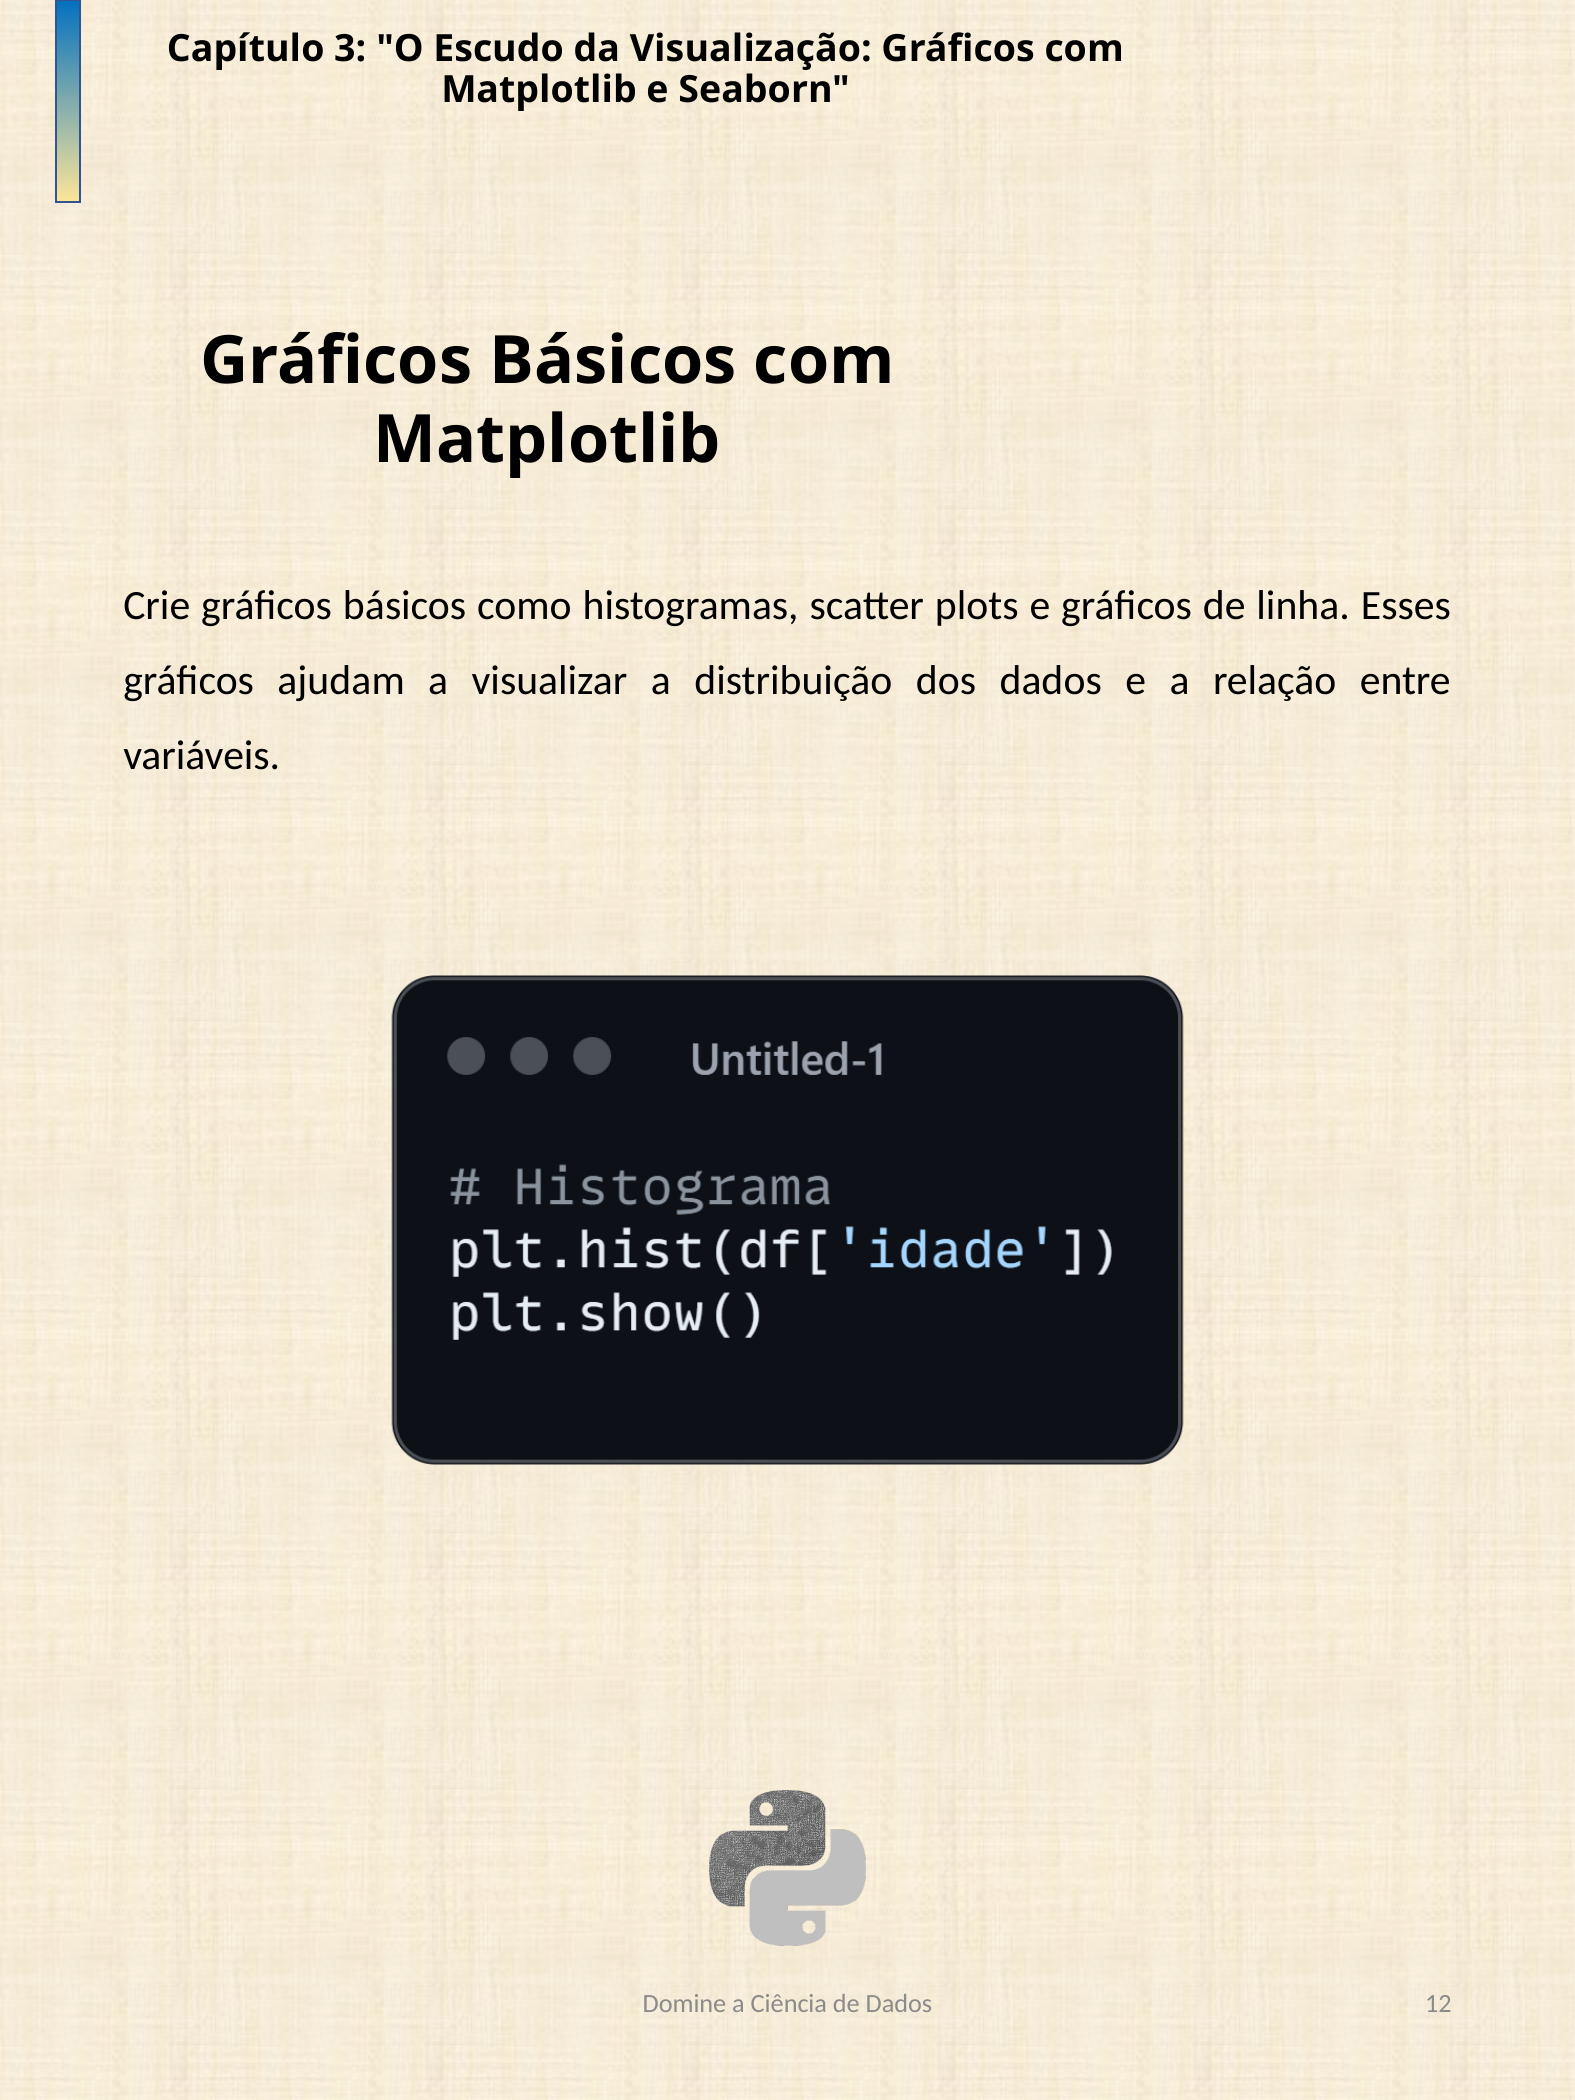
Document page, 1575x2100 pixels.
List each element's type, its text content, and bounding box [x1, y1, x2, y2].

picture [0, 747, 1575, 1693]
picture [709, 1790, 866, 1946]
footer Domine a Ciência de Dados [521, 1946, 1054, 2059]
list Crie gráficos básicos como histogramas, scatter plots e gráficos de linha. Esses gráficos ajudam a visualizar a distribuição dos dados e a relação entre variáveis. [108, 545, 1467, 747]
text_box [55, 0, 81, 203]
text_box Capítulo 3: "O Escudo da Visualização: Gráficos com Matplotlib e Seaborn" [79, 0, 1212, 140]
text_box Gráficos Básicos com Matplotlib [108, 308, 987, 484]
slide_number 12 [1112, 1946, 1467, 2059]
